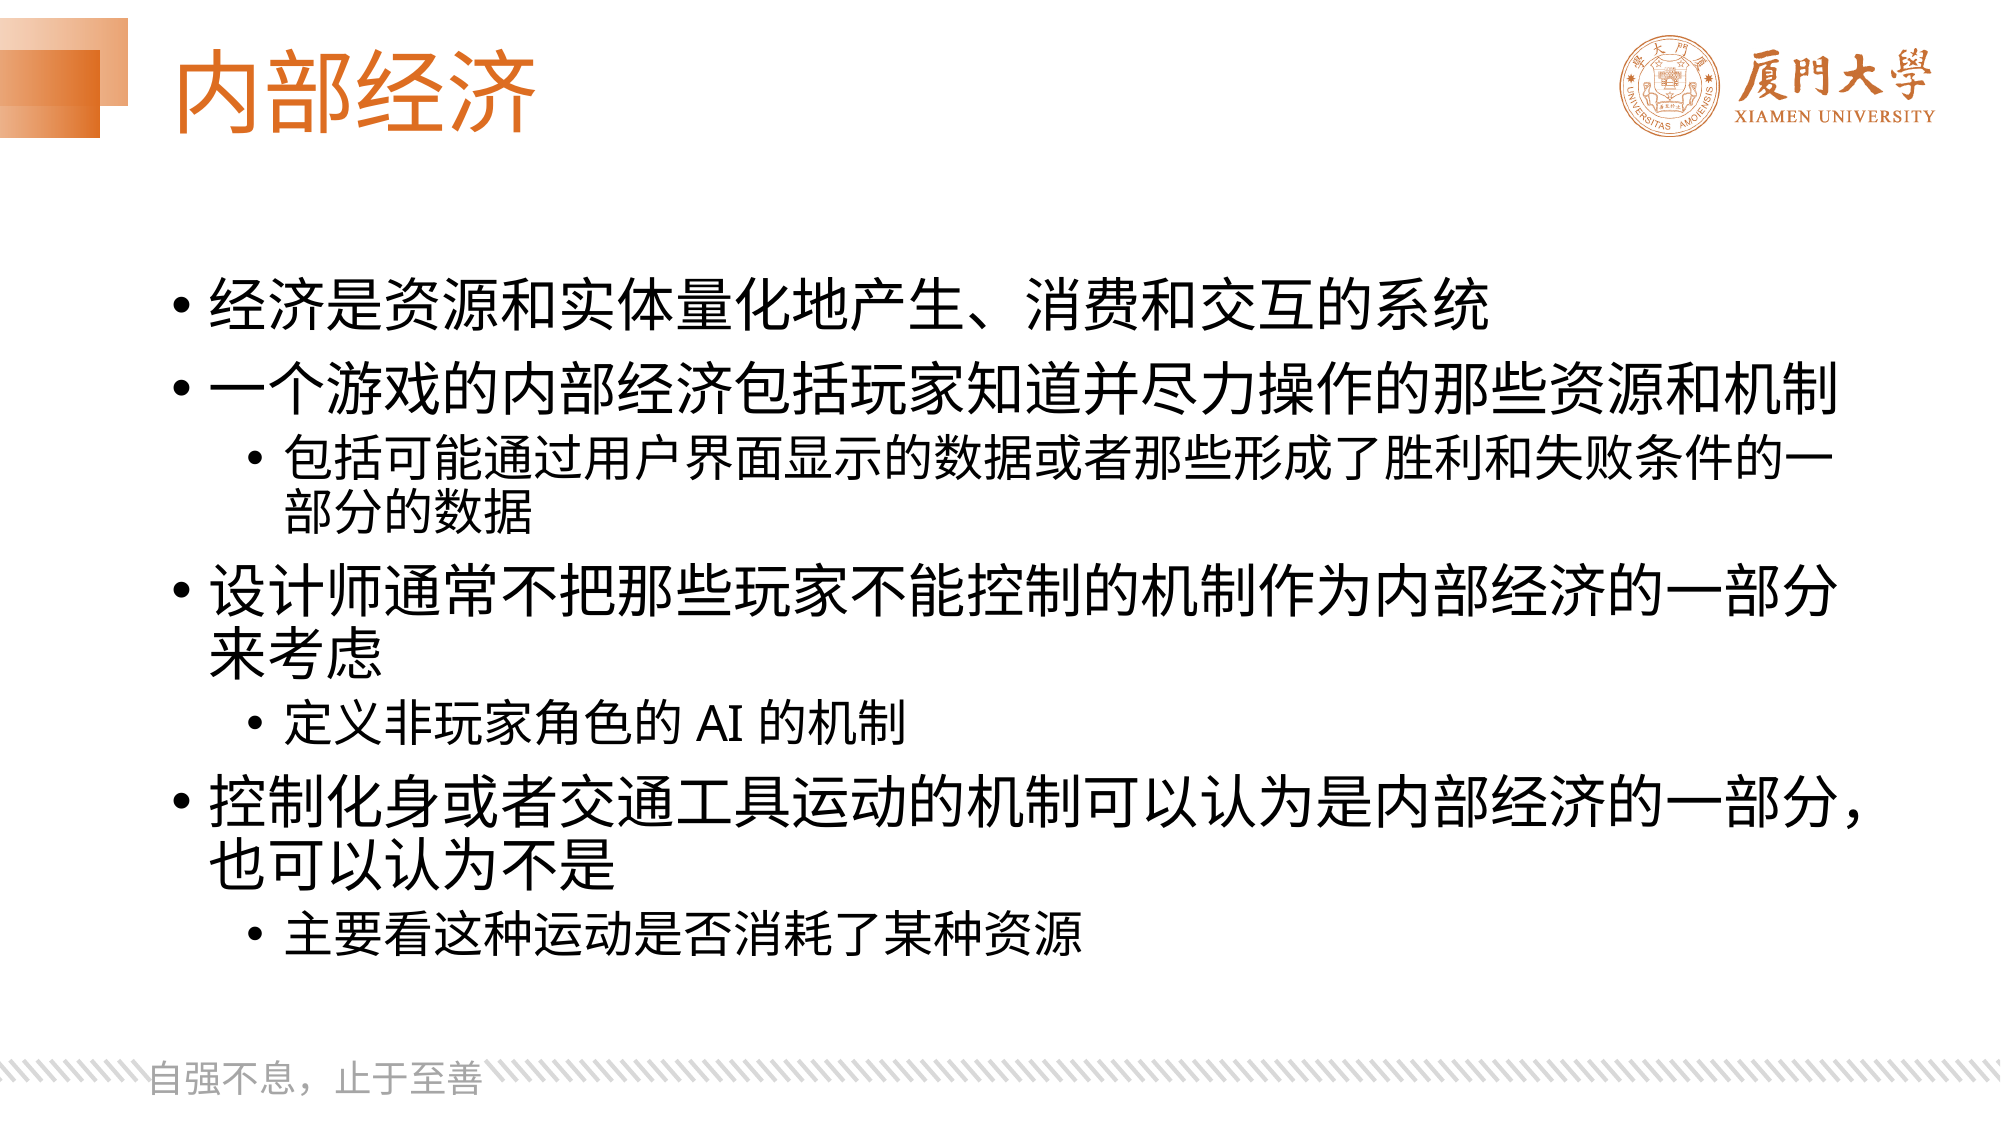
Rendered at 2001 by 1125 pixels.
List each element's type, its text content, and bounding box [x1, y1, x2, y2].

title 内部经济 [156, 16, 1882, 177]
list 经济是资源和实体量化地产生、消费和交互的系统 一个游戏的内部经济包括玩家知道并尽力操作的那些资源和机制 包括可能通过用户界面显示的数据或者那些形成了胜利和失败条件的一部分的数据 设计师通常不把那些玩家不能控制的机制作为内部经济的一部分来考虑 定义非玩家角色的AI的机制 控制化身或者交通工具运动的机制可以认为是内部经济的一部分，也可以认为不是 主要看这种运动是否消耗了某种资源 [156, 268, 1882, 996]
